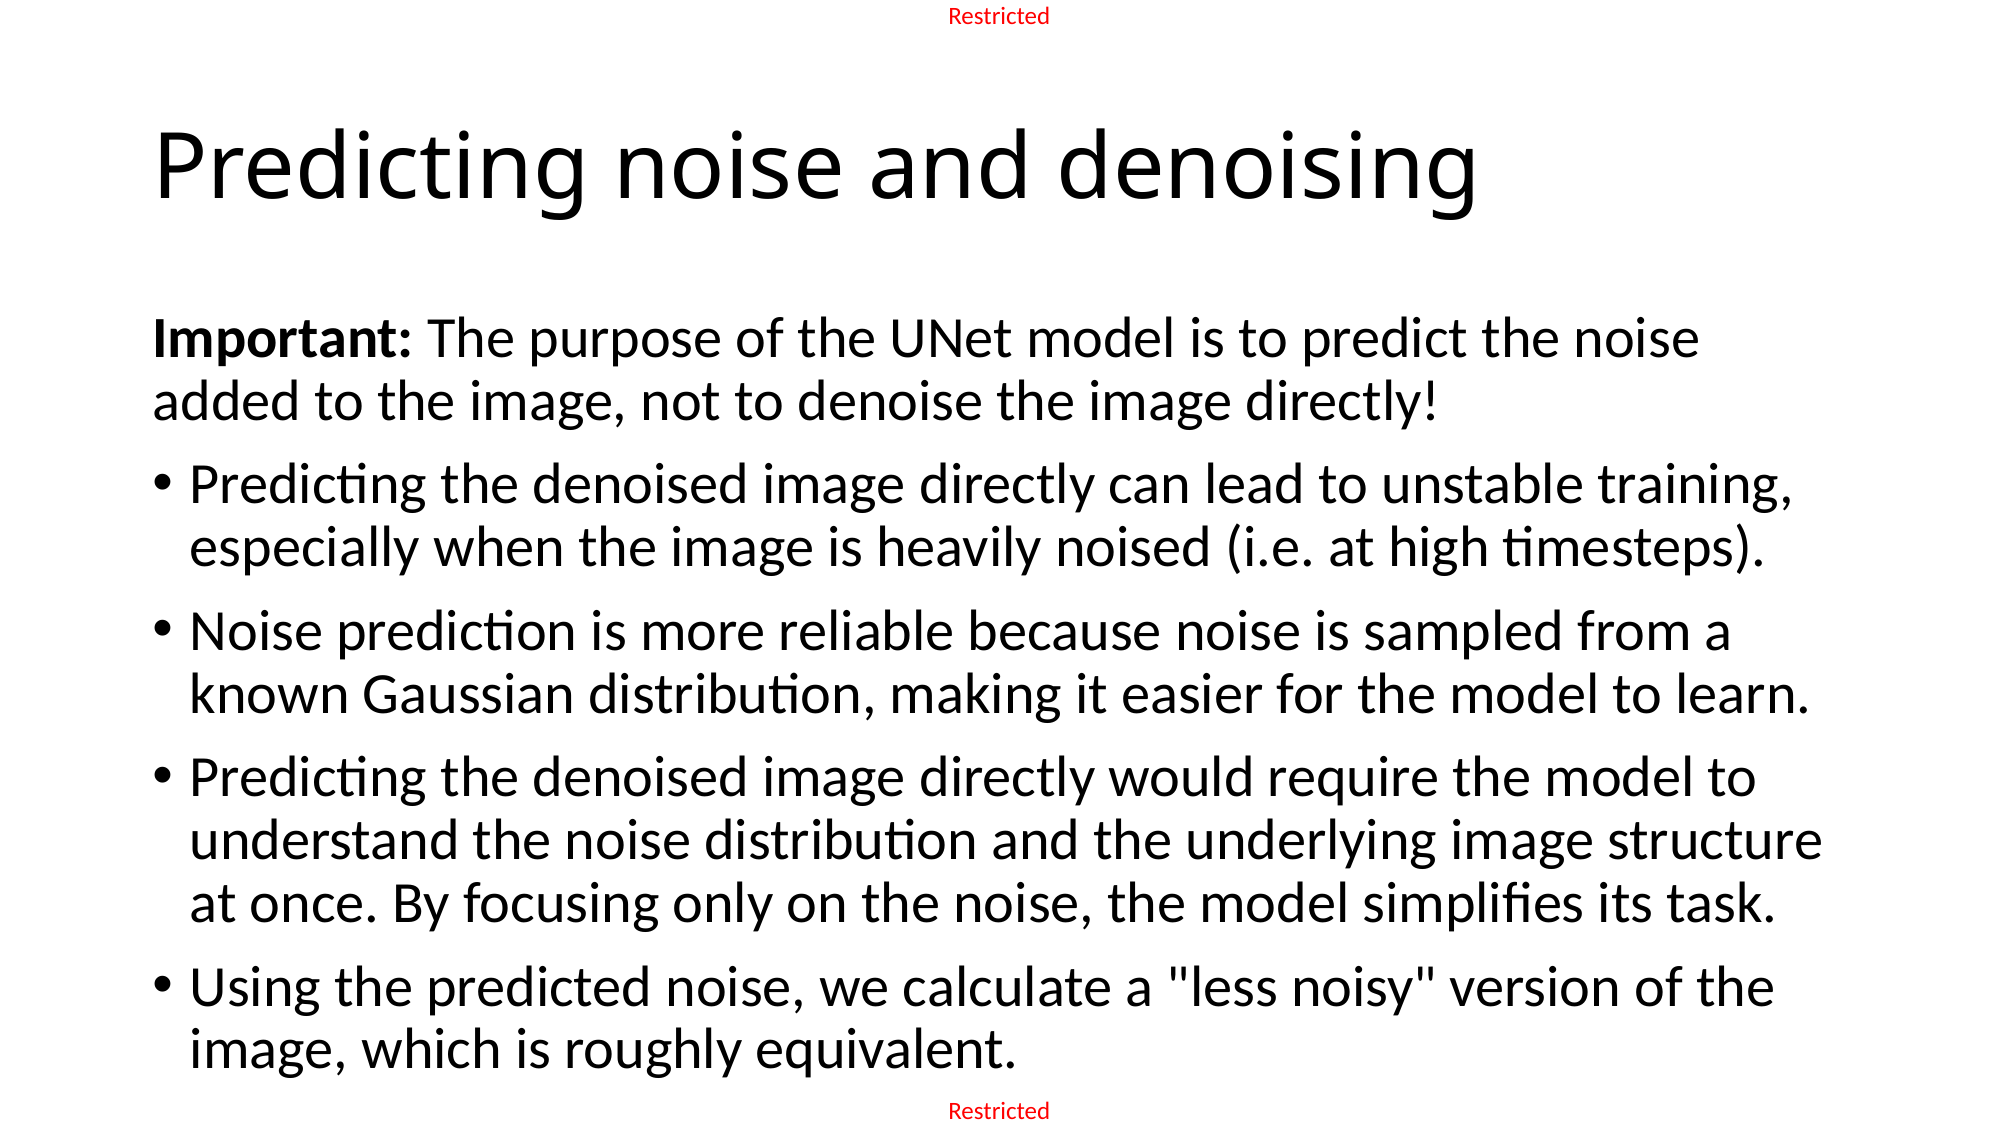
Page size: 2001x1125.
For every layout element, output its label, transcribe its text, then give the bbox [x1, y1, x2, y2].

title Predicting noise and denoising [137, 59, 1863, 278]
list Important: The purpose of the UNet model is to predict the noise added to the image, not to denoise the image directly! Predicting the denoised image​ directly can lead to unstable training, especially when the image is heavily noised (​i.e. at high timesteps). Noise prediction is more reliable because noise is sampled from a known Gaussian distribution, making it easier for the model to learn. Predicting the denoised image​ directly would require the model to understand the noise distribution and the underlying image structure at once. By focusing only on the noise, the model simplifies its task. Using the predicted noise, we calculate a "less noisy" version of the image, which is roughly equivalent. [137, 299, 1863, 1108]
